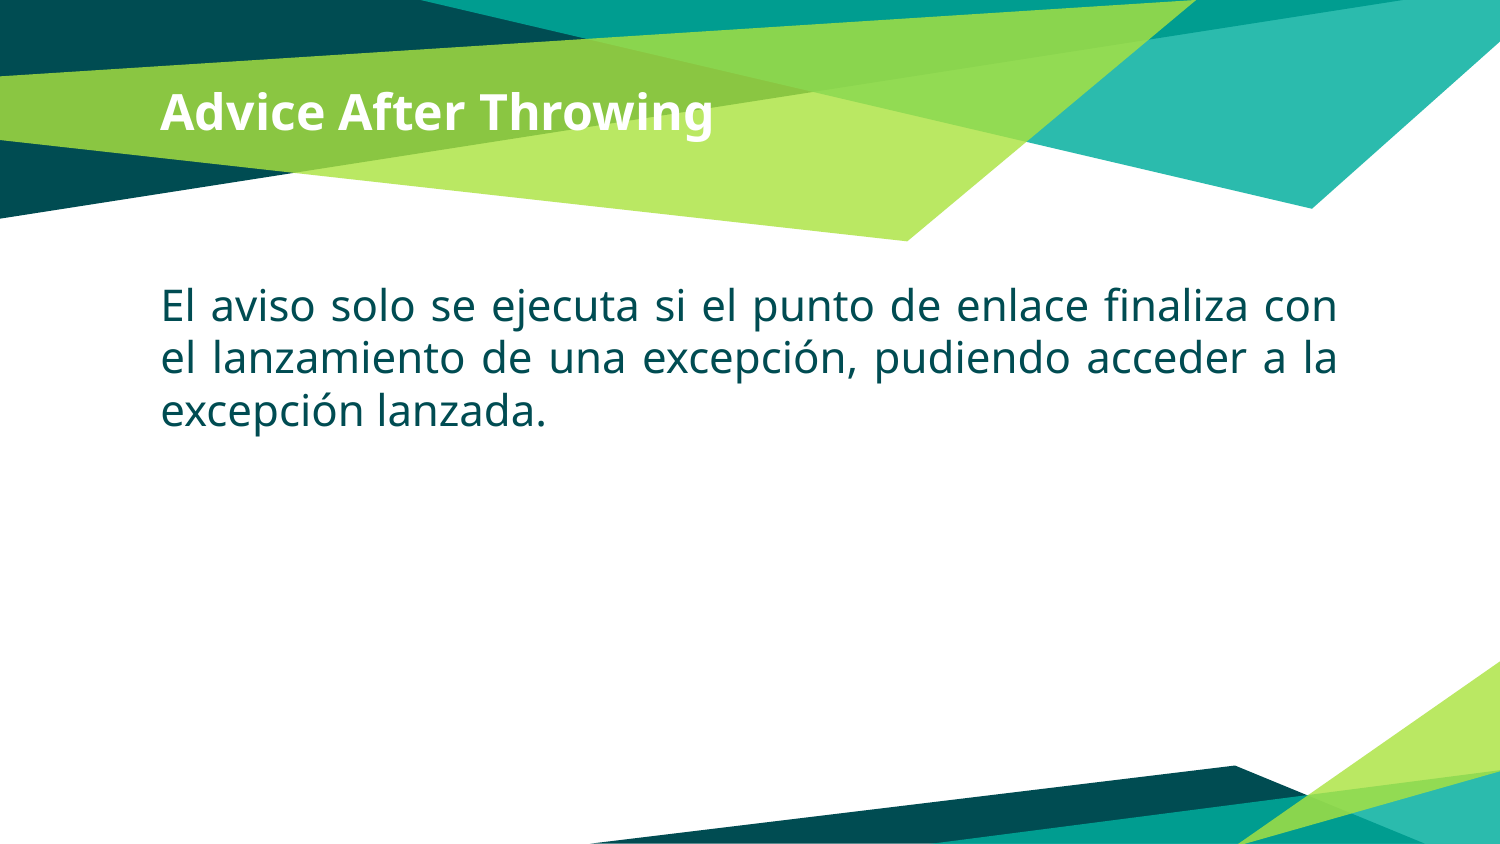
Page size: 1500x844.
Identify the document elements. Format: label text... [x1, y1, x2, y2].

list El aviso solo se ejecuta si el punto de enlace finaliza con el lanzamiento de una excepción, pudiendo acceder a la excepción lanzada. [145, 262, 1355, 808]
title Advice After Throwing [145, 65, 1355, 206]
